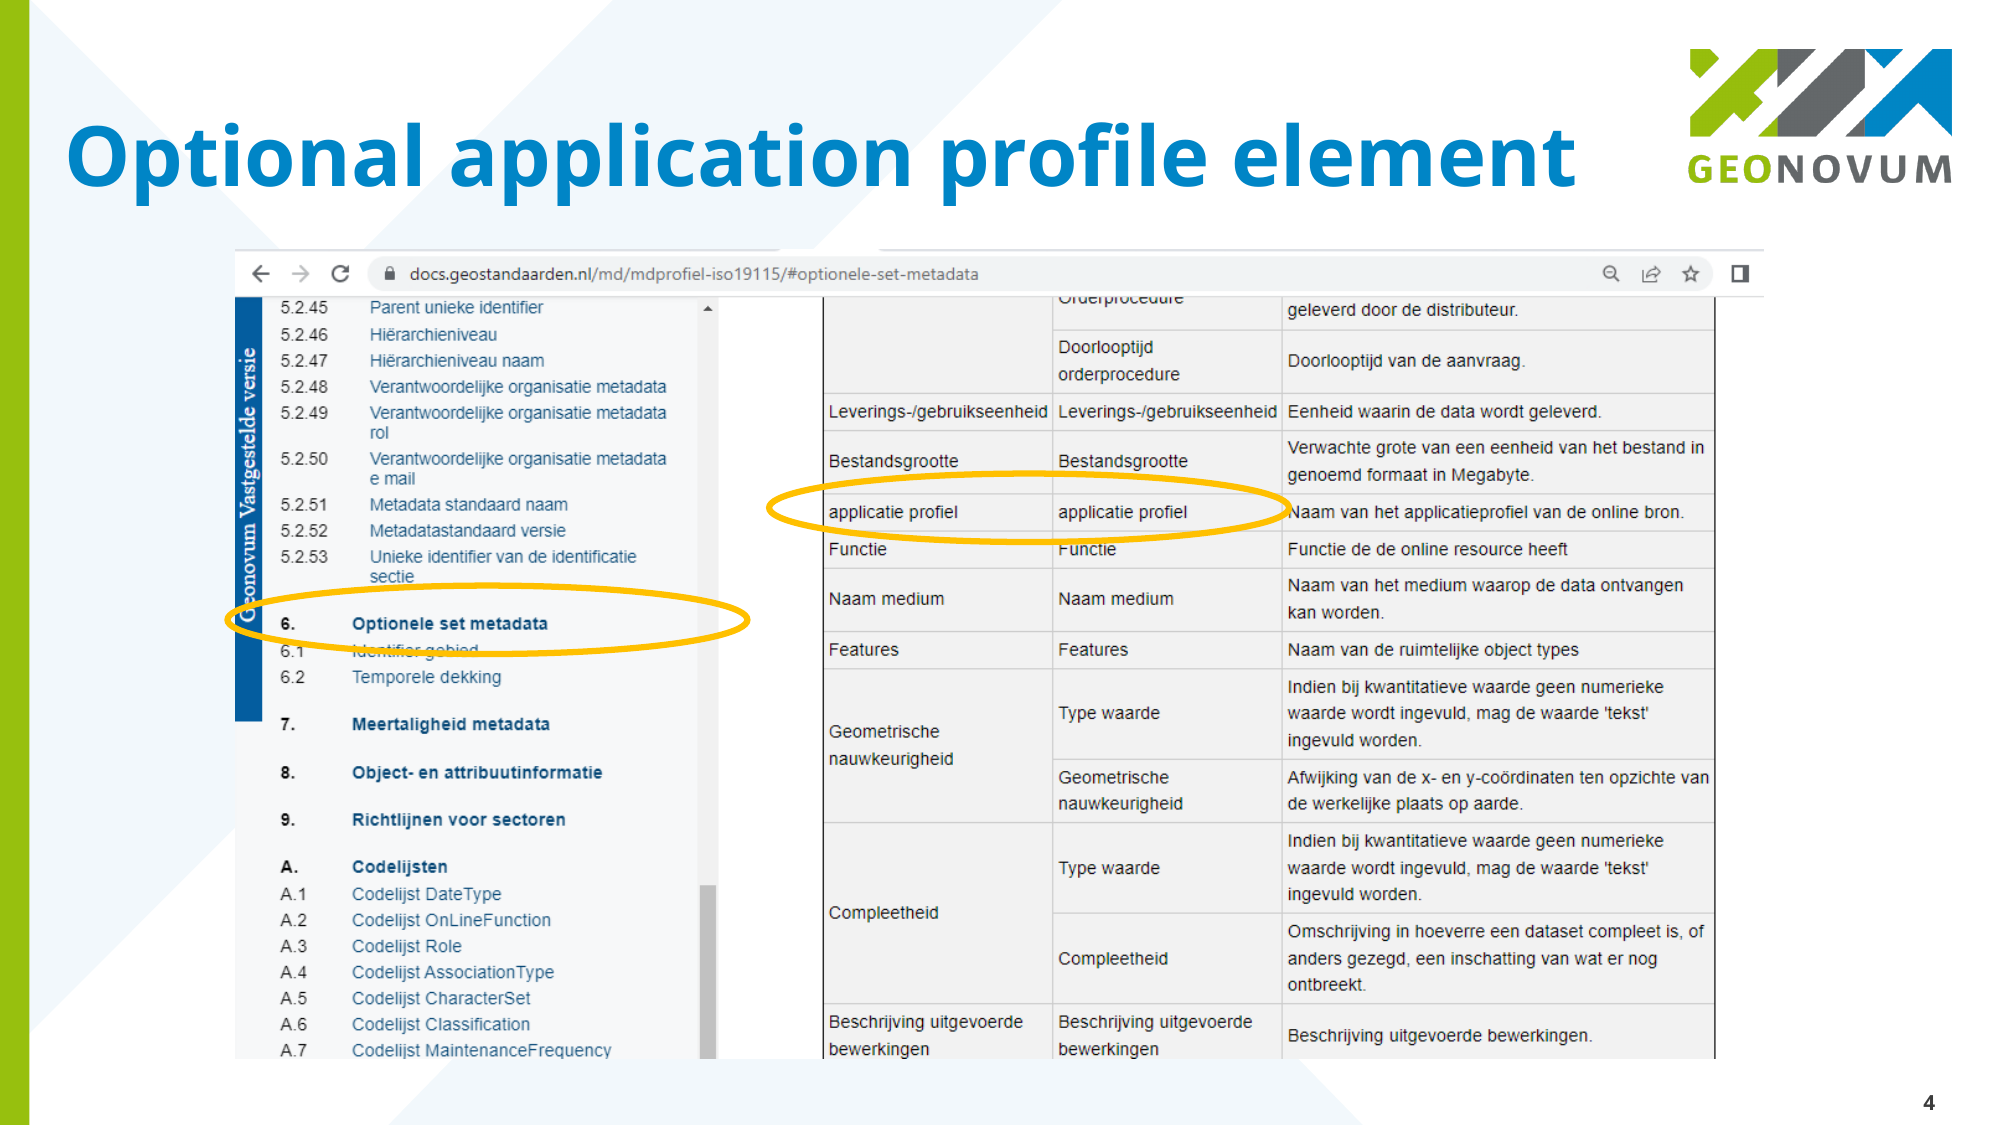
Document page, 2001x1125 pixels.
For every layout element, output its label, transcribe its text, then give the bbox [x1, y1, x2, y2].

title Optional application profile element [49, 0, 1654, 210]
slide_number 4 [1824, 1088, 1951, 1120]
picture [1686, 49, 1955, 186]
text_box [226, 610, 235, 630]
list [235, 249, 1764, 1059]
